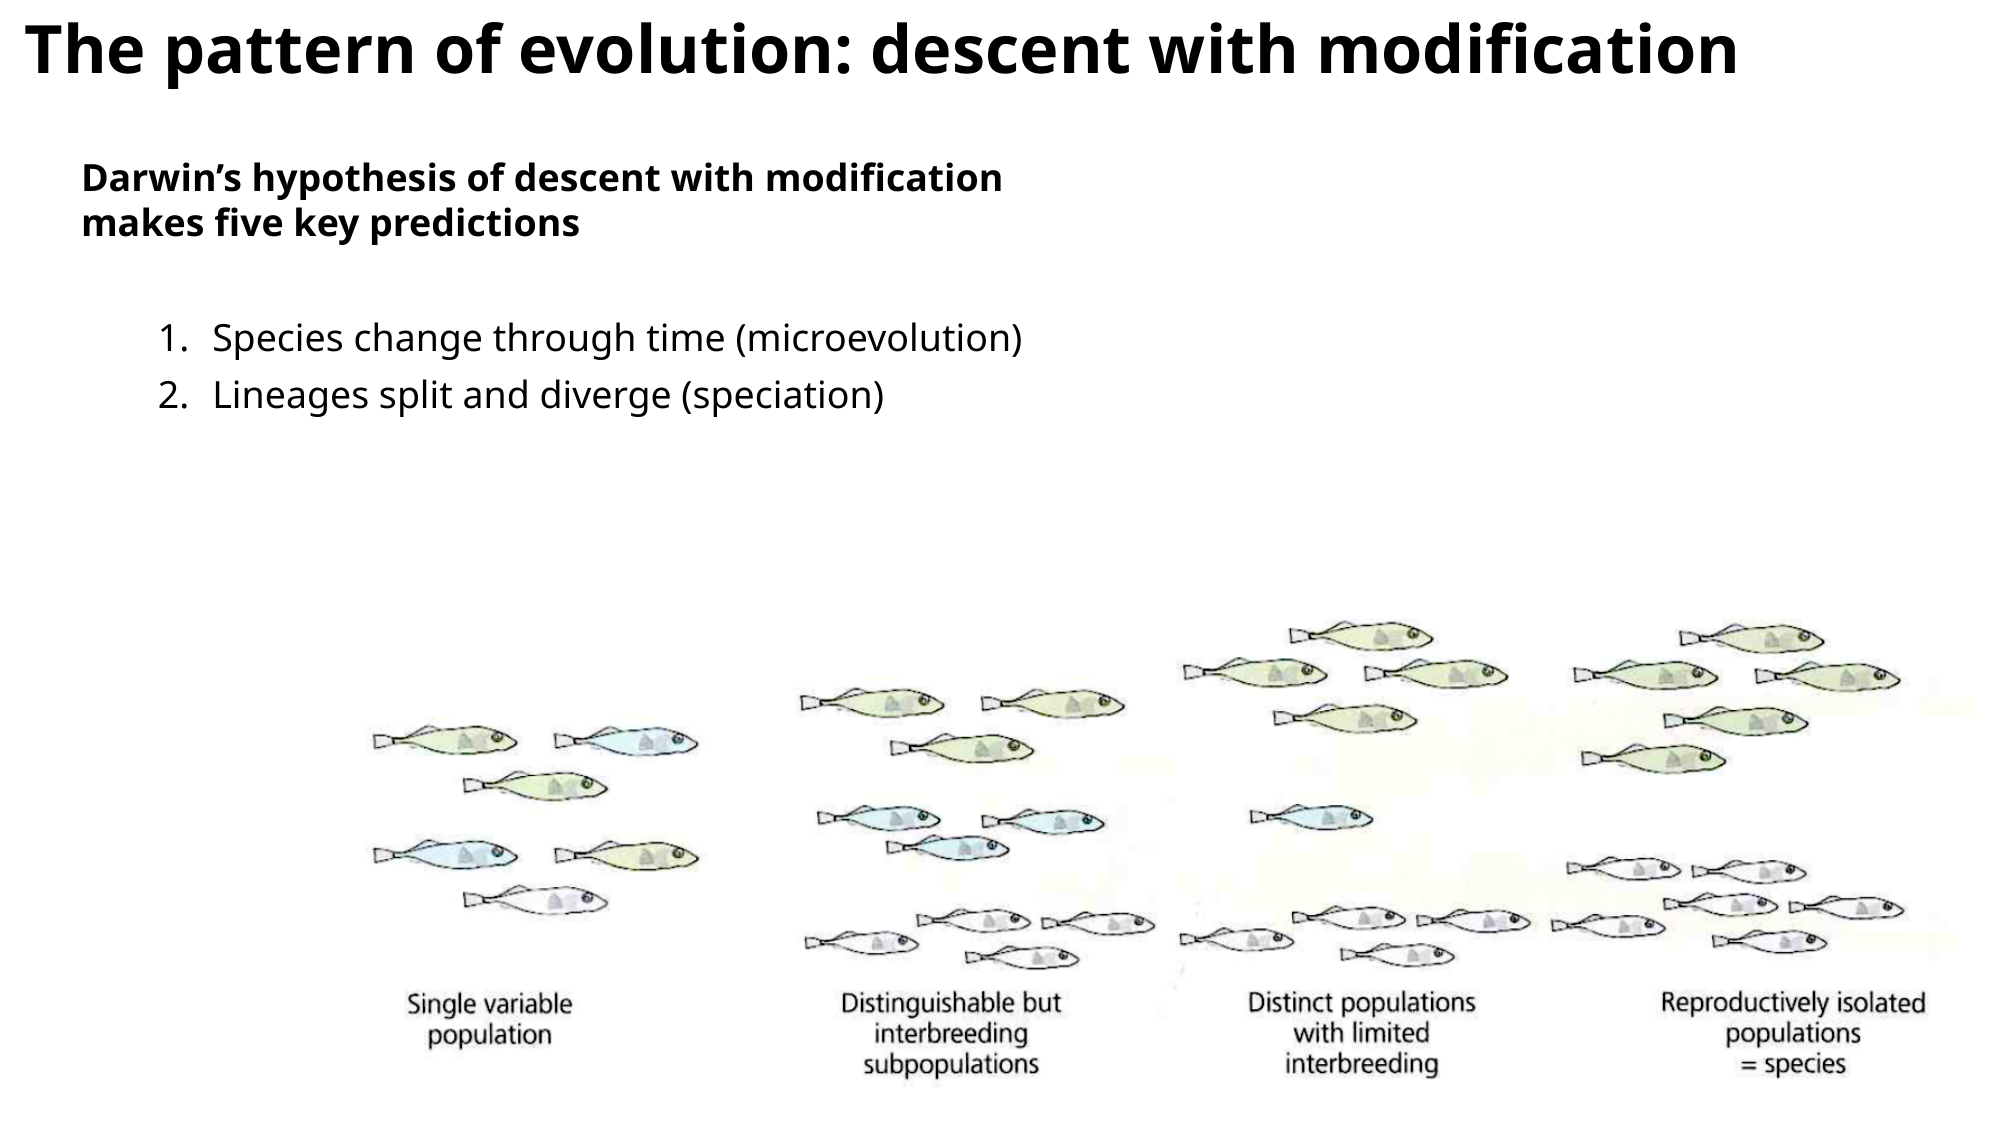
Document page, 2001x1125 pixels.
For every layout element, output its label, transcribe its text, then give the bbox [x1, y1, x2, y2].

text_box The pattern of evolution: descent with modification [9, 0, 1757, 95]
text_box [330, 598, 2000, 1100]
text_box Darwin’s hypothesis of descent with modification makes five key predictions Species change through time (microevolution) Lineages split and diverge (speciation) [66, 146, 1110, 424]
